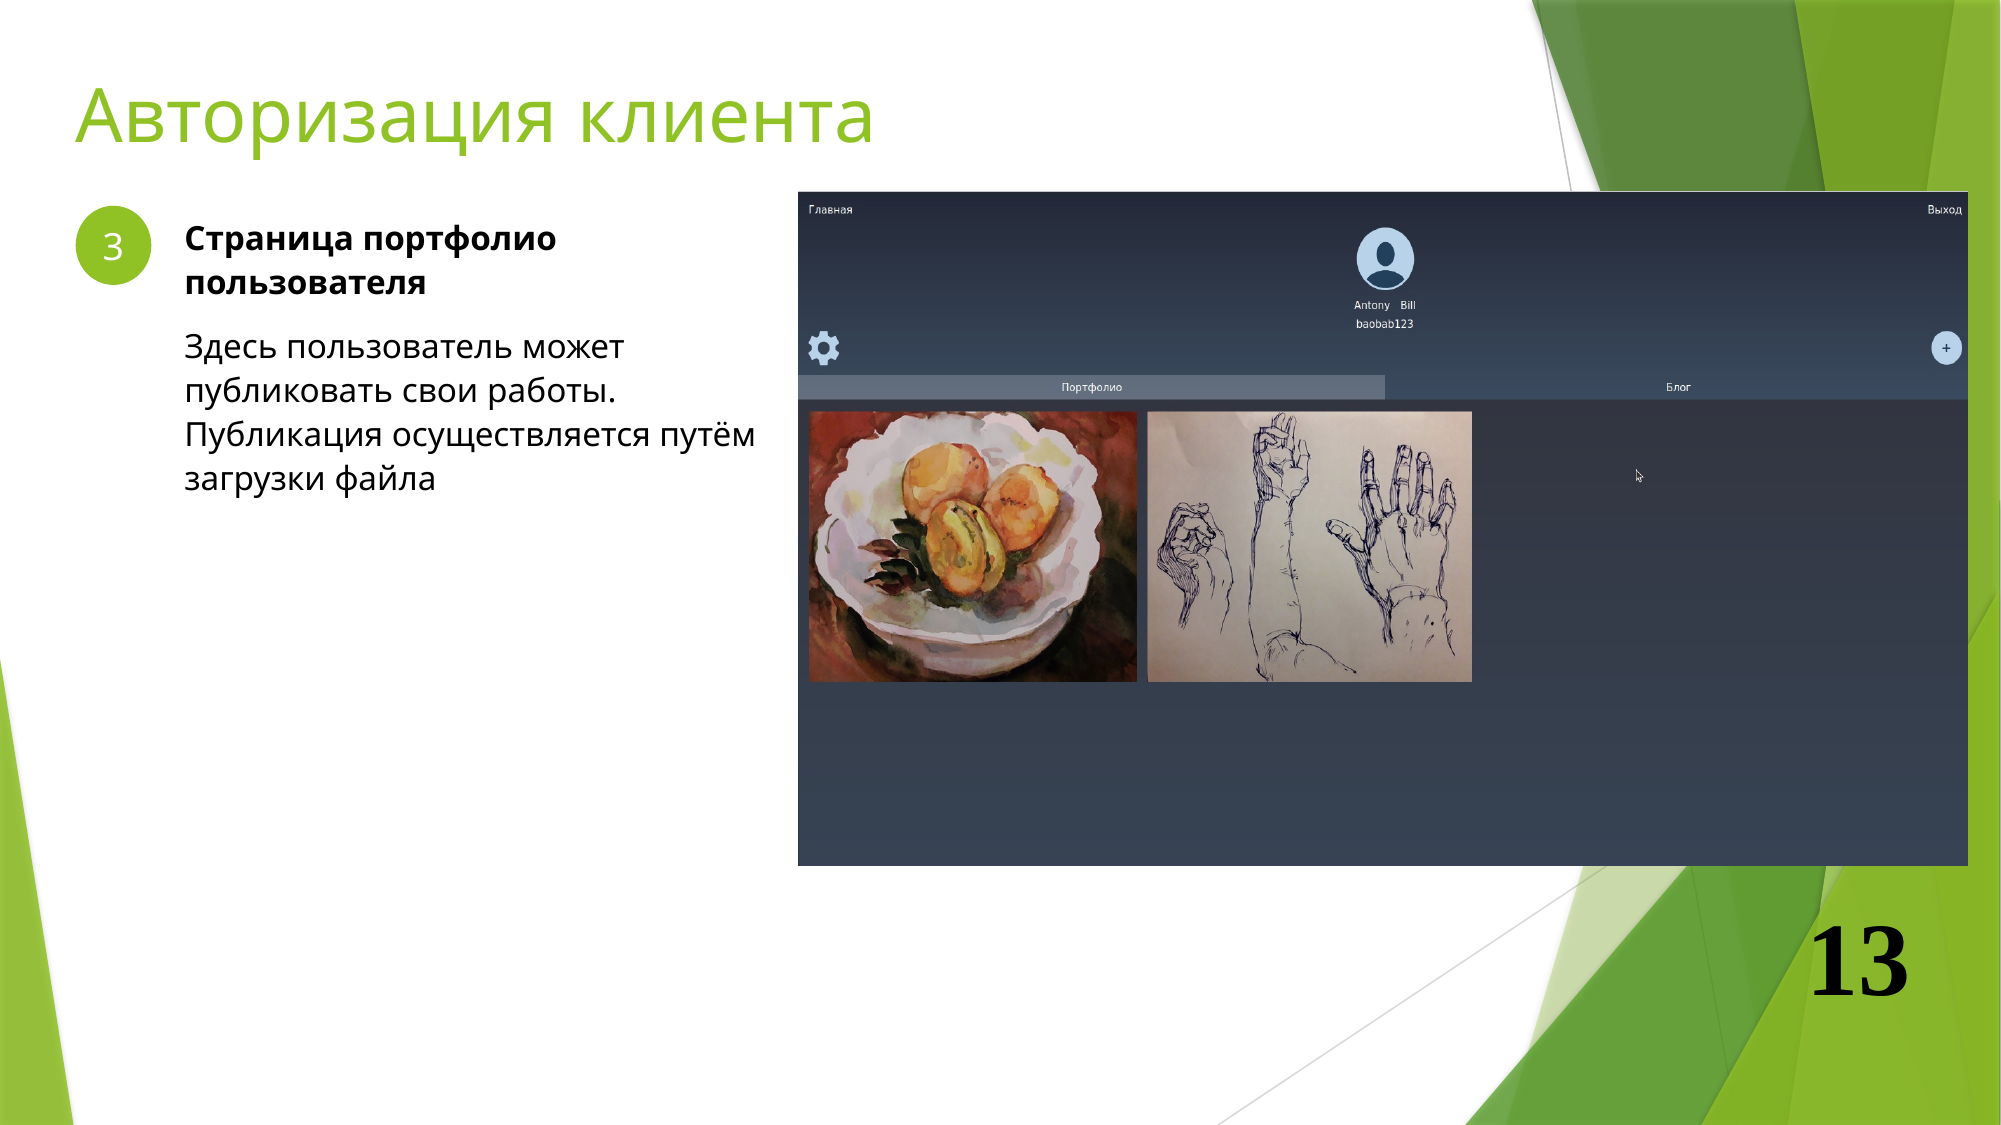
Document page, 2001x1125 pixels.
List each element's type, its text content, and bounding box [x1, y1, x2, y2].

title Авторизация клиента [75, 67, 1857, 174]
text_box 13 [1791, 883, 1926, 1024]
picture [798, 190, 1968, 867]
text_box 3 [74, 204, 153, 287]
text_box Страница портфолио пользователя Здесь пользователь может публиковать свои работы. Публикация осуществляется путём загрузки файла [184, 205, 784, 408]
